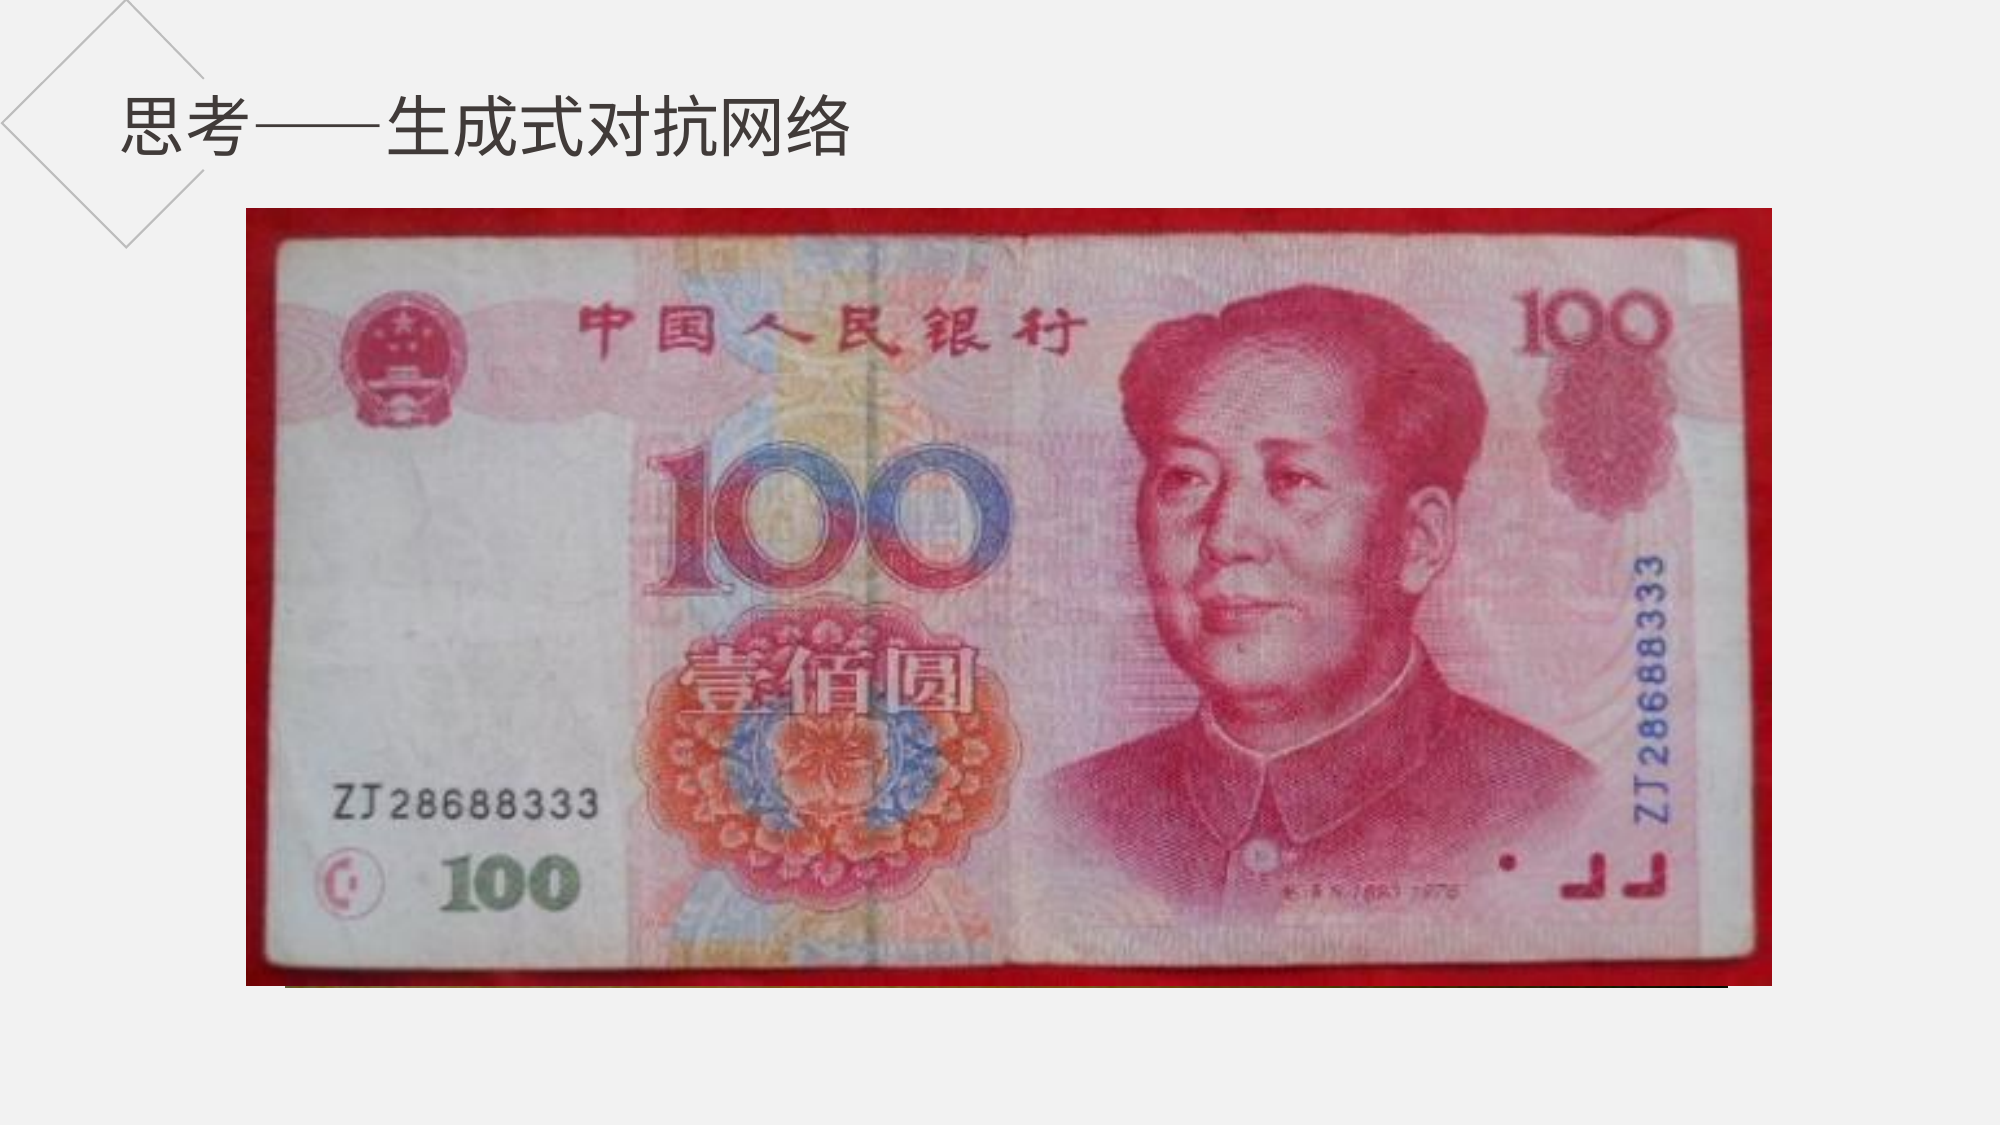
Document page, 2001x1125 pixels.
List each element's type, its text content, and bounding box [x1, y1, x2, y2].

picture [246, 208, 1772, 988]
text_box 思考——生成式对抗网络 [204, 77, 915, 172]
text_box [0, 0, 205, 249]
